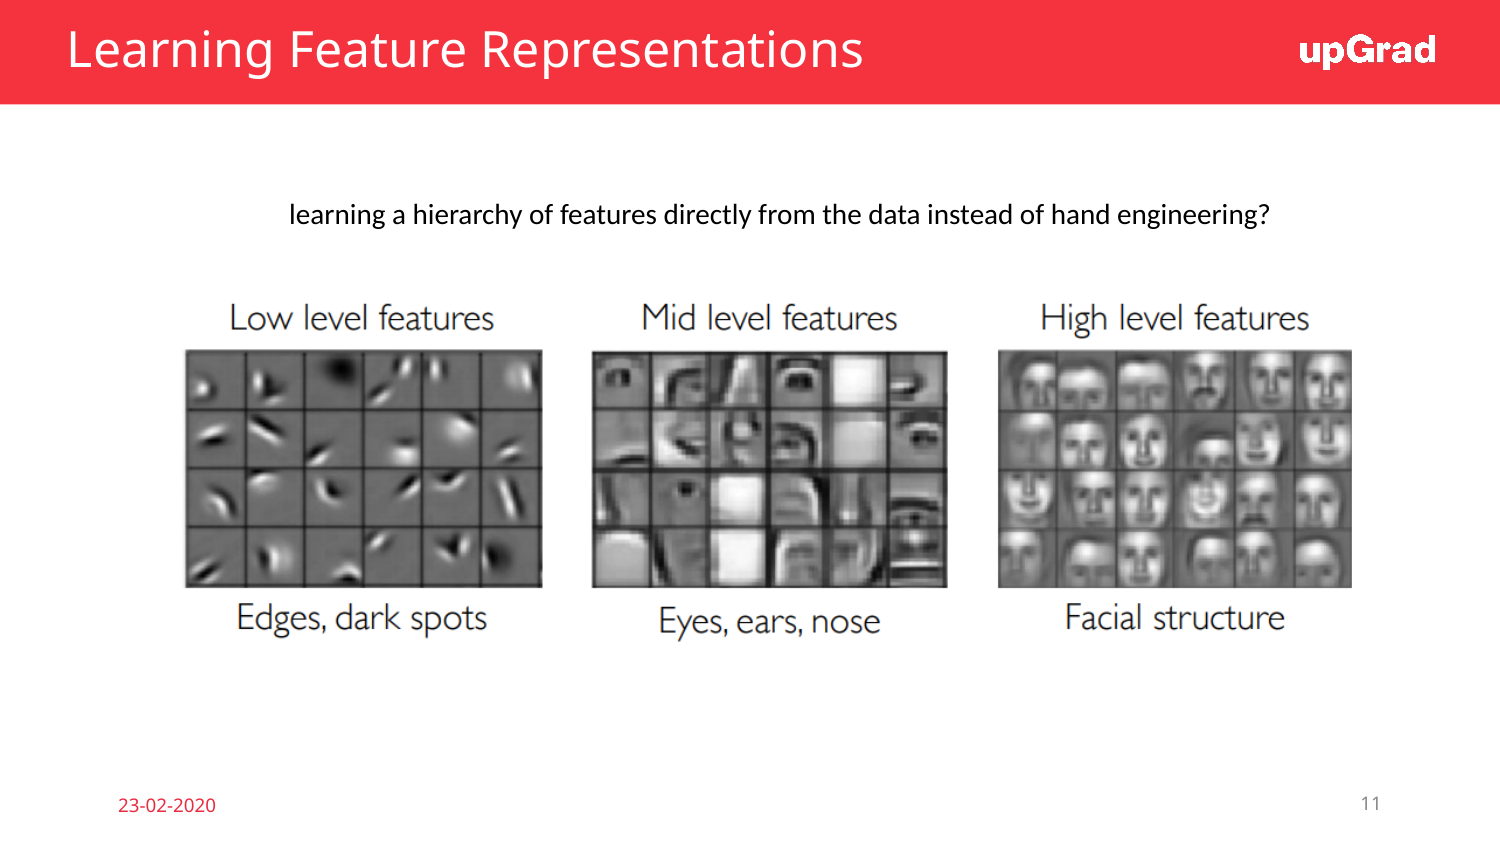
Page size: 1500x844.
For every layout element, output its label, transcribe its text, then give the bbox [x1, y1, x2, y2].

title Learning Feature Representations [51, 20, 1172, 83]
slide_number 11 [1059, 782, 1397, 827]
picture [1300, 34, 1435, 70]
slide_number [103, 782, 441, 827]
picture [155, 291, 1366, 656]
text_box learning a hierarchy of features directly from the data instead of hand engineering? [195, 187, 1366, 239]
